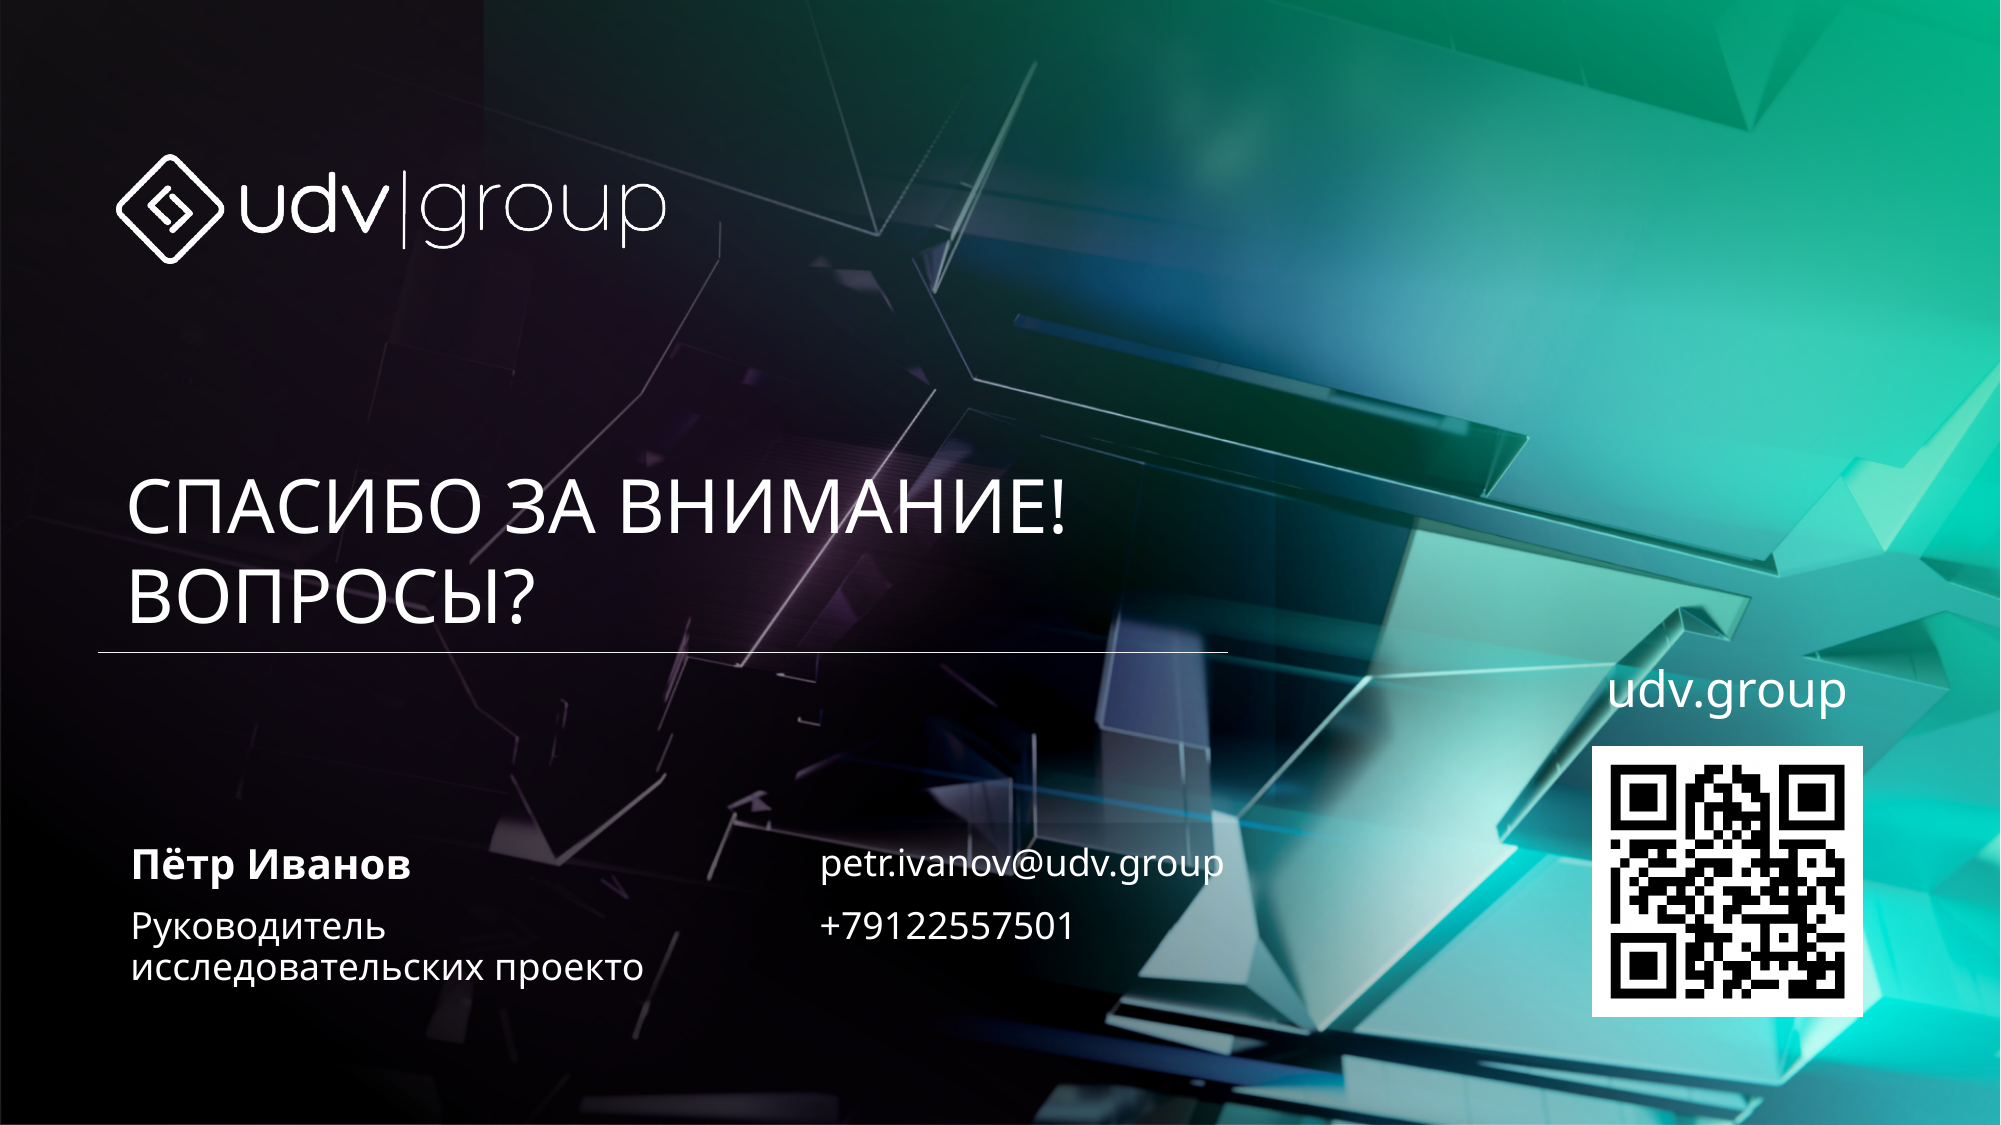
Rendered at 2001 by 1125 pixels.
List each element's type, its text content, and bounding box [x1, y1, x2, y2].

text_box udv.group [1592, 657, 1863, 718]
list Руководитель исследовательских проекто [115, 899, 690, 964]
list petr.ivanov@udv.group [804, 836, 1379, 900]
list +79122557501 [804, 900, 1379, 964]
picture [0, 0, 2001, 1125]
list Пётр Иванов [115, 836, 508, 899]
